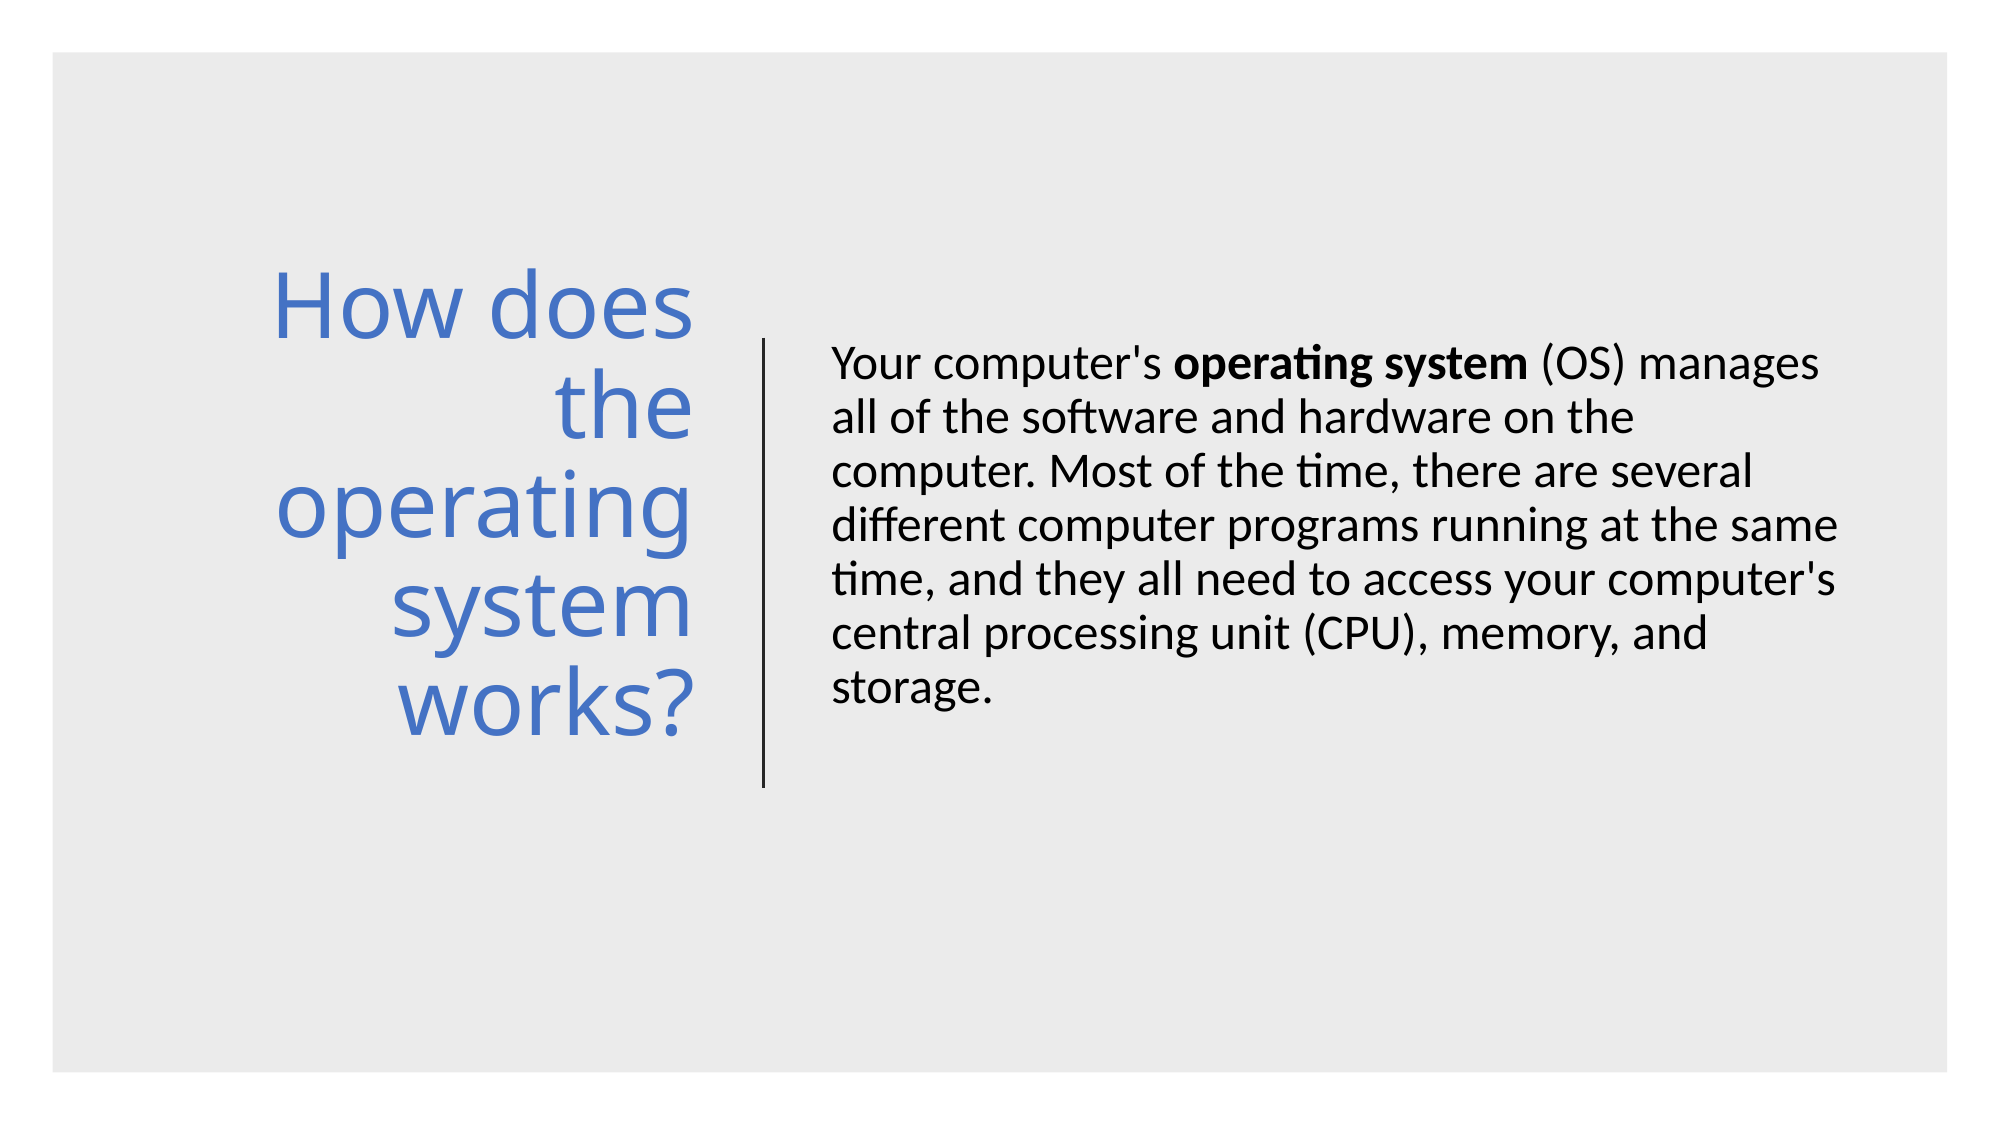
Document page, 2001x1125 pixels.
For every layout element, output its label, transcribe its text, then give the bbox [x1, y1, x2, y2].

list Your computer's operating system (OS) manages all of the software and hardware on the computer. Most of the time, there are several different computer programs running at the same time, and they all need to access your computer's central processing unit (CPU), memory, and storage. [816, 158, 1863, 967]
title How does the operating system works? [137, 158, 711, 967]
text_box [52, 51, 1948, 1073]
